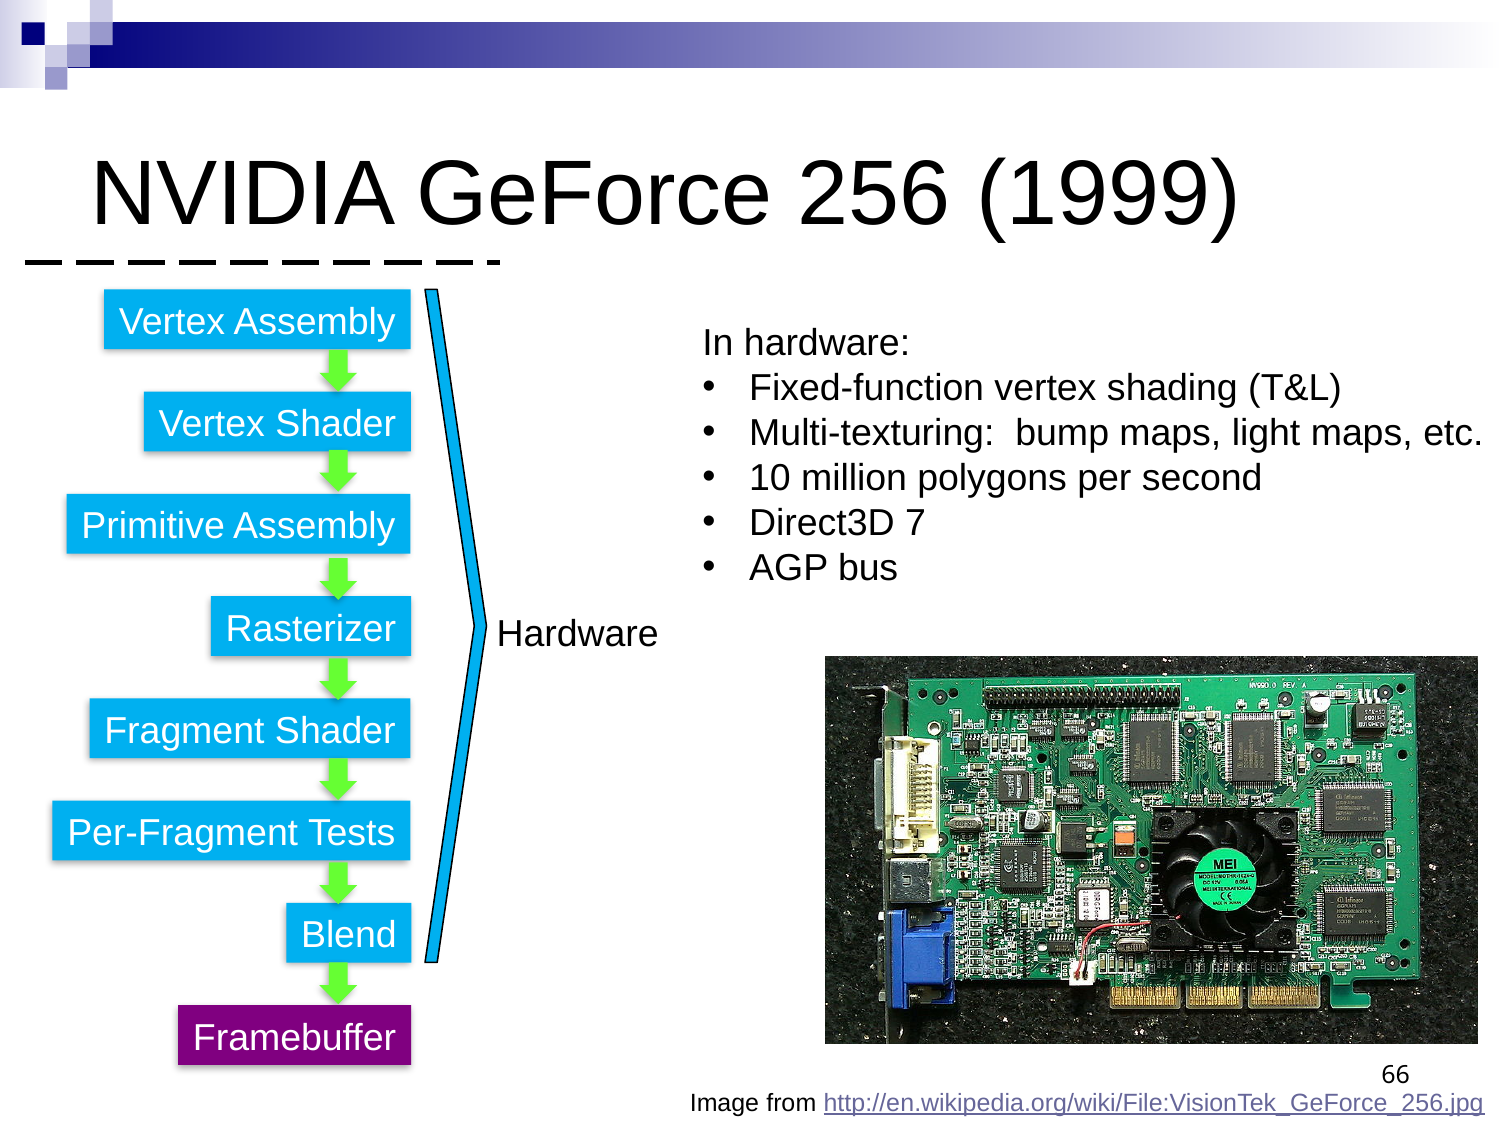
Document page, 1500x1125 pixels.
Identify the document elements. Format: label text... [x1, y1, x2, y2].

text_box In hardware: Fixed-function vertex shading (T&L) Multi-texturing: bump maps, light maps, etc. 10 million polygons per second Direct3D 7 AGP bus [687, 311, 1500, 596]
text_box [319, 962, 358, 1003]
text_box Image from http://en.wikipedia.org/wiki/File:VisionTek_GeForce_256.jpg [0, 1079, 1500, 1125]
text_box Vertex Assembly [104, 289, 411, 350]
text_box [425, 289, 483, 963]
text_box Hardware [481, 601, 674, 662]
text_box [319, 658, 358, 700]
text_box Framebuffer [178, 1005, 412, 1065]
text_box Primitive Assembly [66, 493, 411, 554]
text_box [319, 862, 358, 905]
title NVIDIA GeForce 256 (1999) [75, 75, 1425, 300]
text_box [319, 449, 358, 492]
text_box [319, 758, 358, 800]
slide_number 66 [1074, 1052, 1425, 1100]
text_box Rasterizer [210, 596, 412, 656]
text_box [319, 558, 358, 600]
text_box Per-Fragment Tests [52, 800, 411, 861]
text_box Blend [286, 902, 412, 963]
text_box Fragment Shader [89, 698, 411, 759]
text_box Vertex Shader [143, 391, 411, 452]
picture [824, 656, 1478, 1045]
text_box [319, 349, 358, 392]
